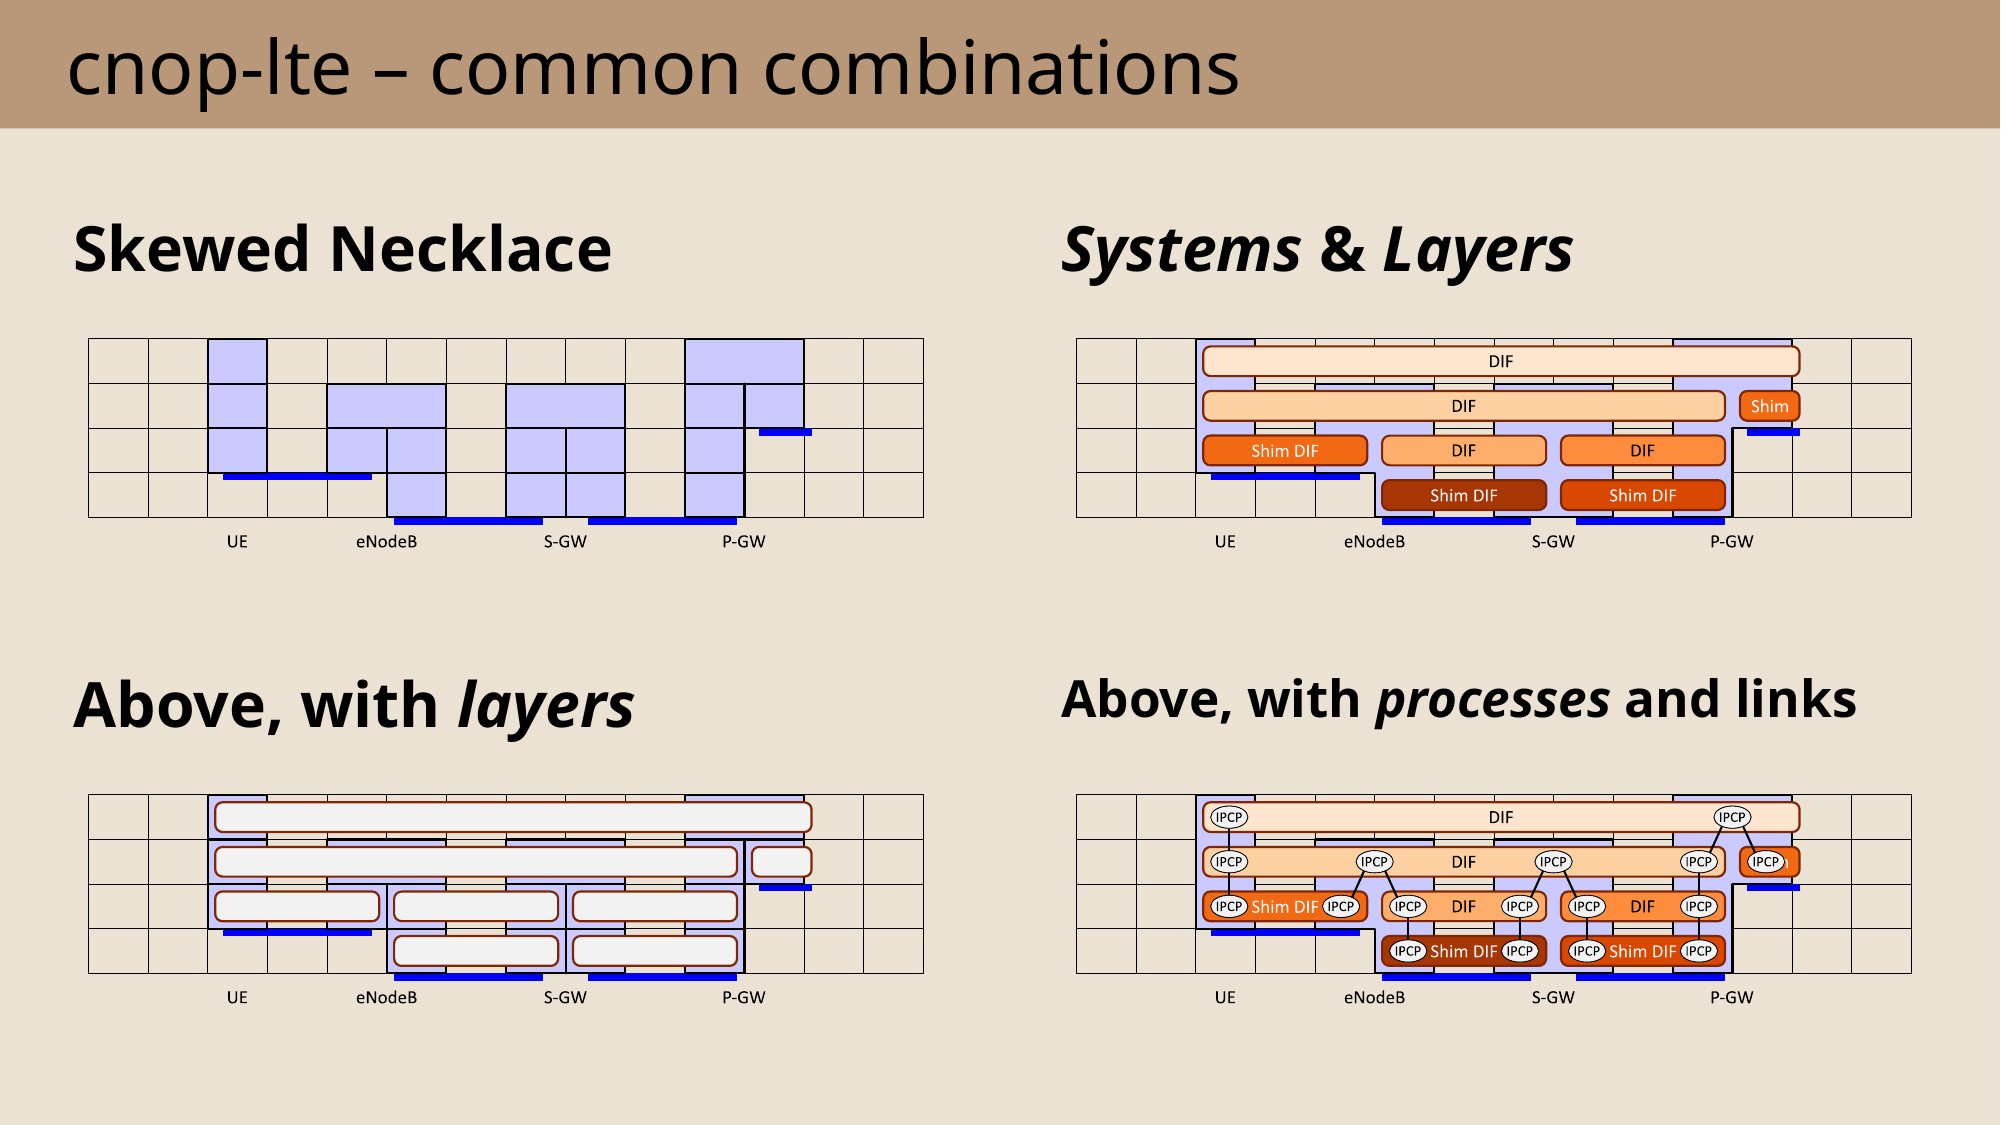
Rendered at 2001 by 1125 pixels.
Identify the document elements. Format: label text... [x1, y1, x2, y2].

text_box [1046, 787, 1945, 1014]
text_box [58, 787, 957, 1014]
list Above, with processes and links [1046, 666, 1945, 773]
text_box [1046, 331, 1945, 558]
list Skewed Necklace [58, 210, 956, 317]
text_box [58, 331, 957, 558]
title cnop-lte – common combinations [0, 0, 2000, 129]
list Above, with layers [58, 666, 956, 773]
list Systems & Layers [1046, 210, 1945, 317]
